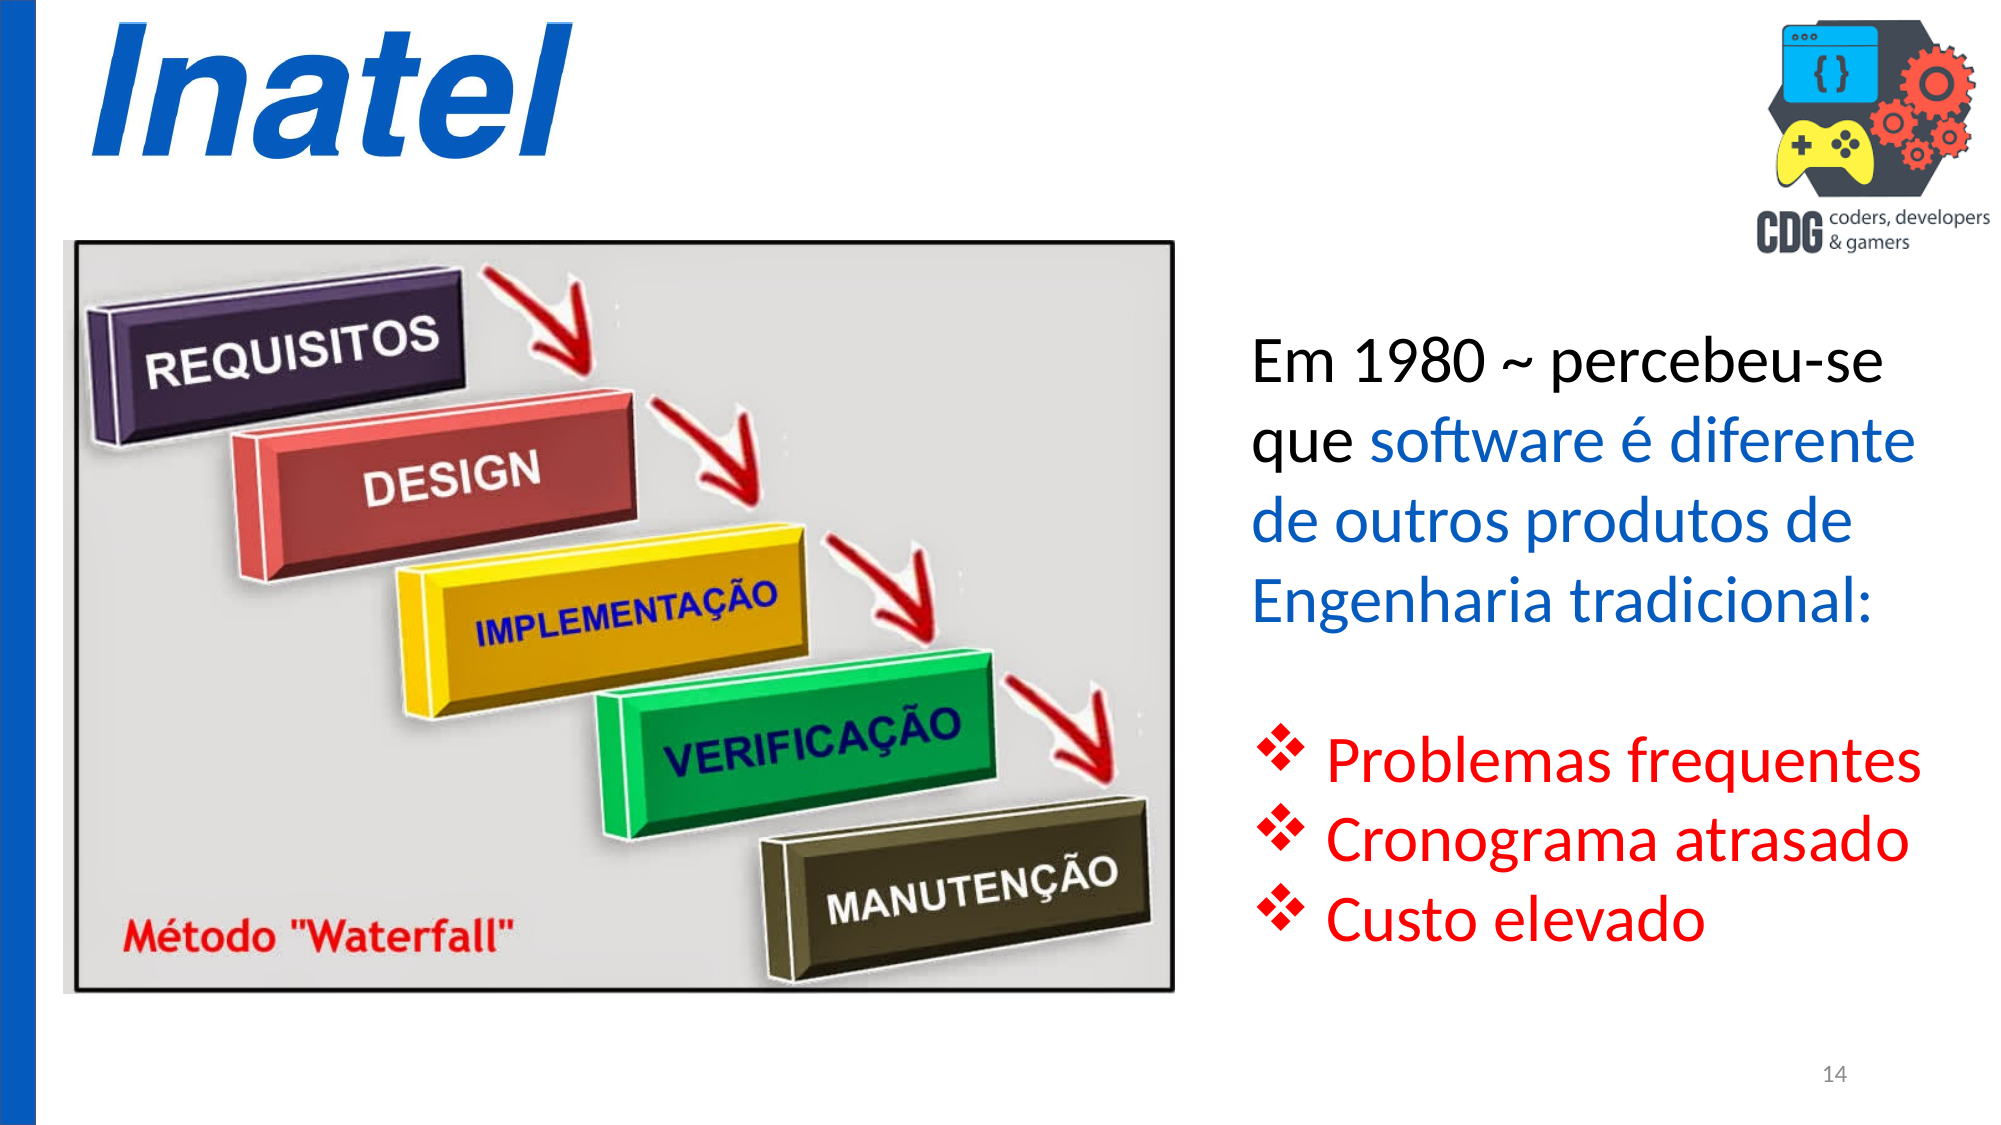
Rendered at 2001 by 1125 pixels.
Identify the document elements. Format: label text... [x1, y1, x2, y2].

text_box Em 1980 ~ percebeu-se que software é diferente de outros produtos de Engenharia tradicional: Problemas frequentes Cronograma atrasado Custo elevado [1236, 308, 1962, 963]
slide_number 14 [1412, 1042, 1863, 1103]
picture [91, 22, 573, 159]
text_box [0, 0, 36, 1125]
picture [1745, 9, 2000, 266]
picture [63, 240, 1175, 994]
